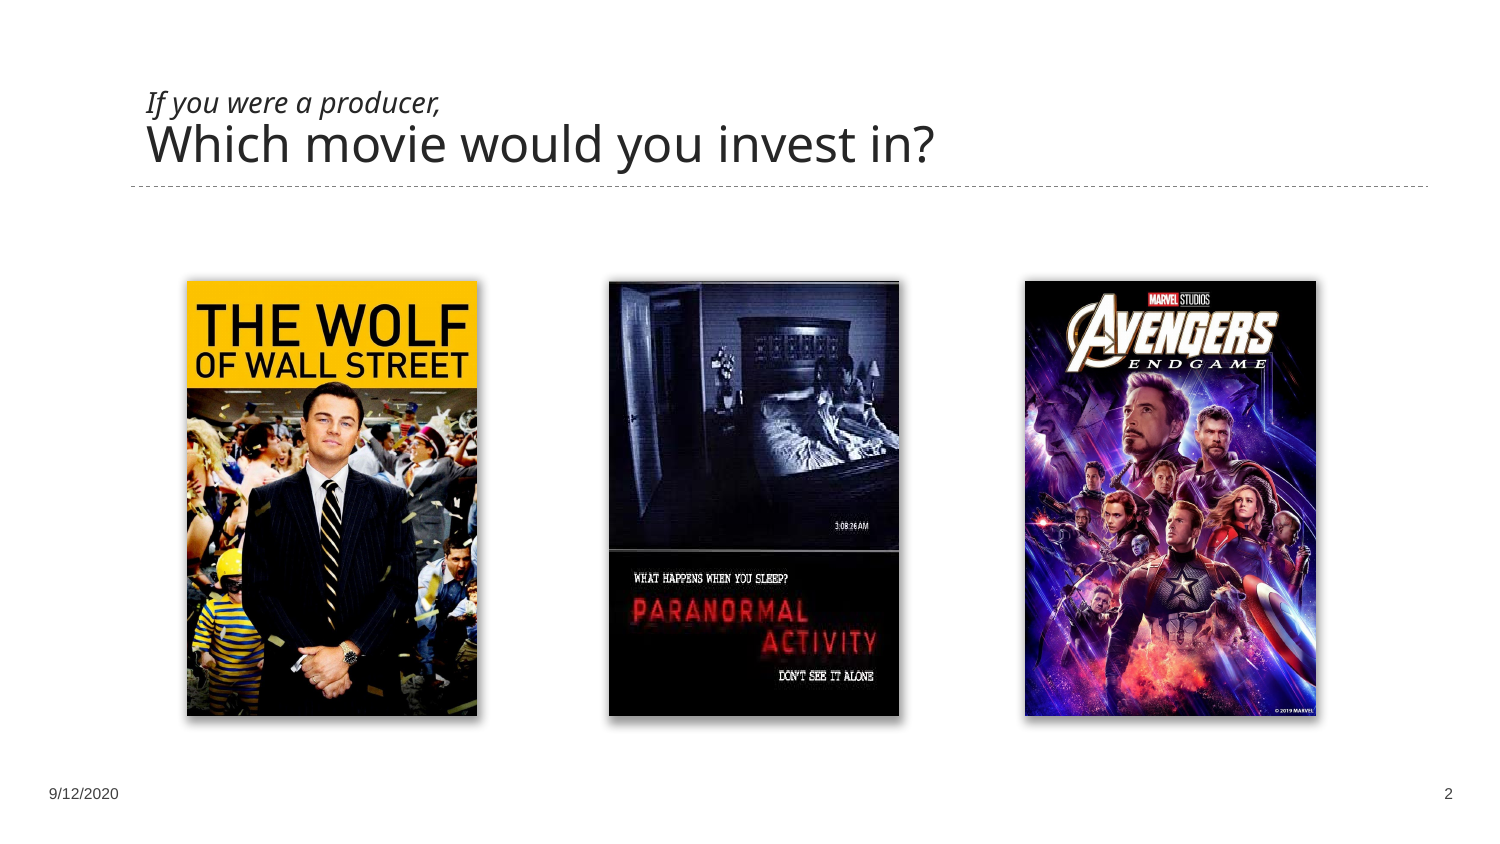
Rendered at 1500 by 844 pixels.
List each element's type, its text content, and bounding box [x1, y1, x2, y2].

text_box If you were a producer, Which movie would you invest in? [131, 80, 1429, 185]
picture [1025, 281, 1316, 716]
picture [186, 281, 477, 716]
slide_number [33, 776, 372, 810]
picture [609, 281, 899, 716]
slide_number 2 [1288, 776, 1469, 810]
